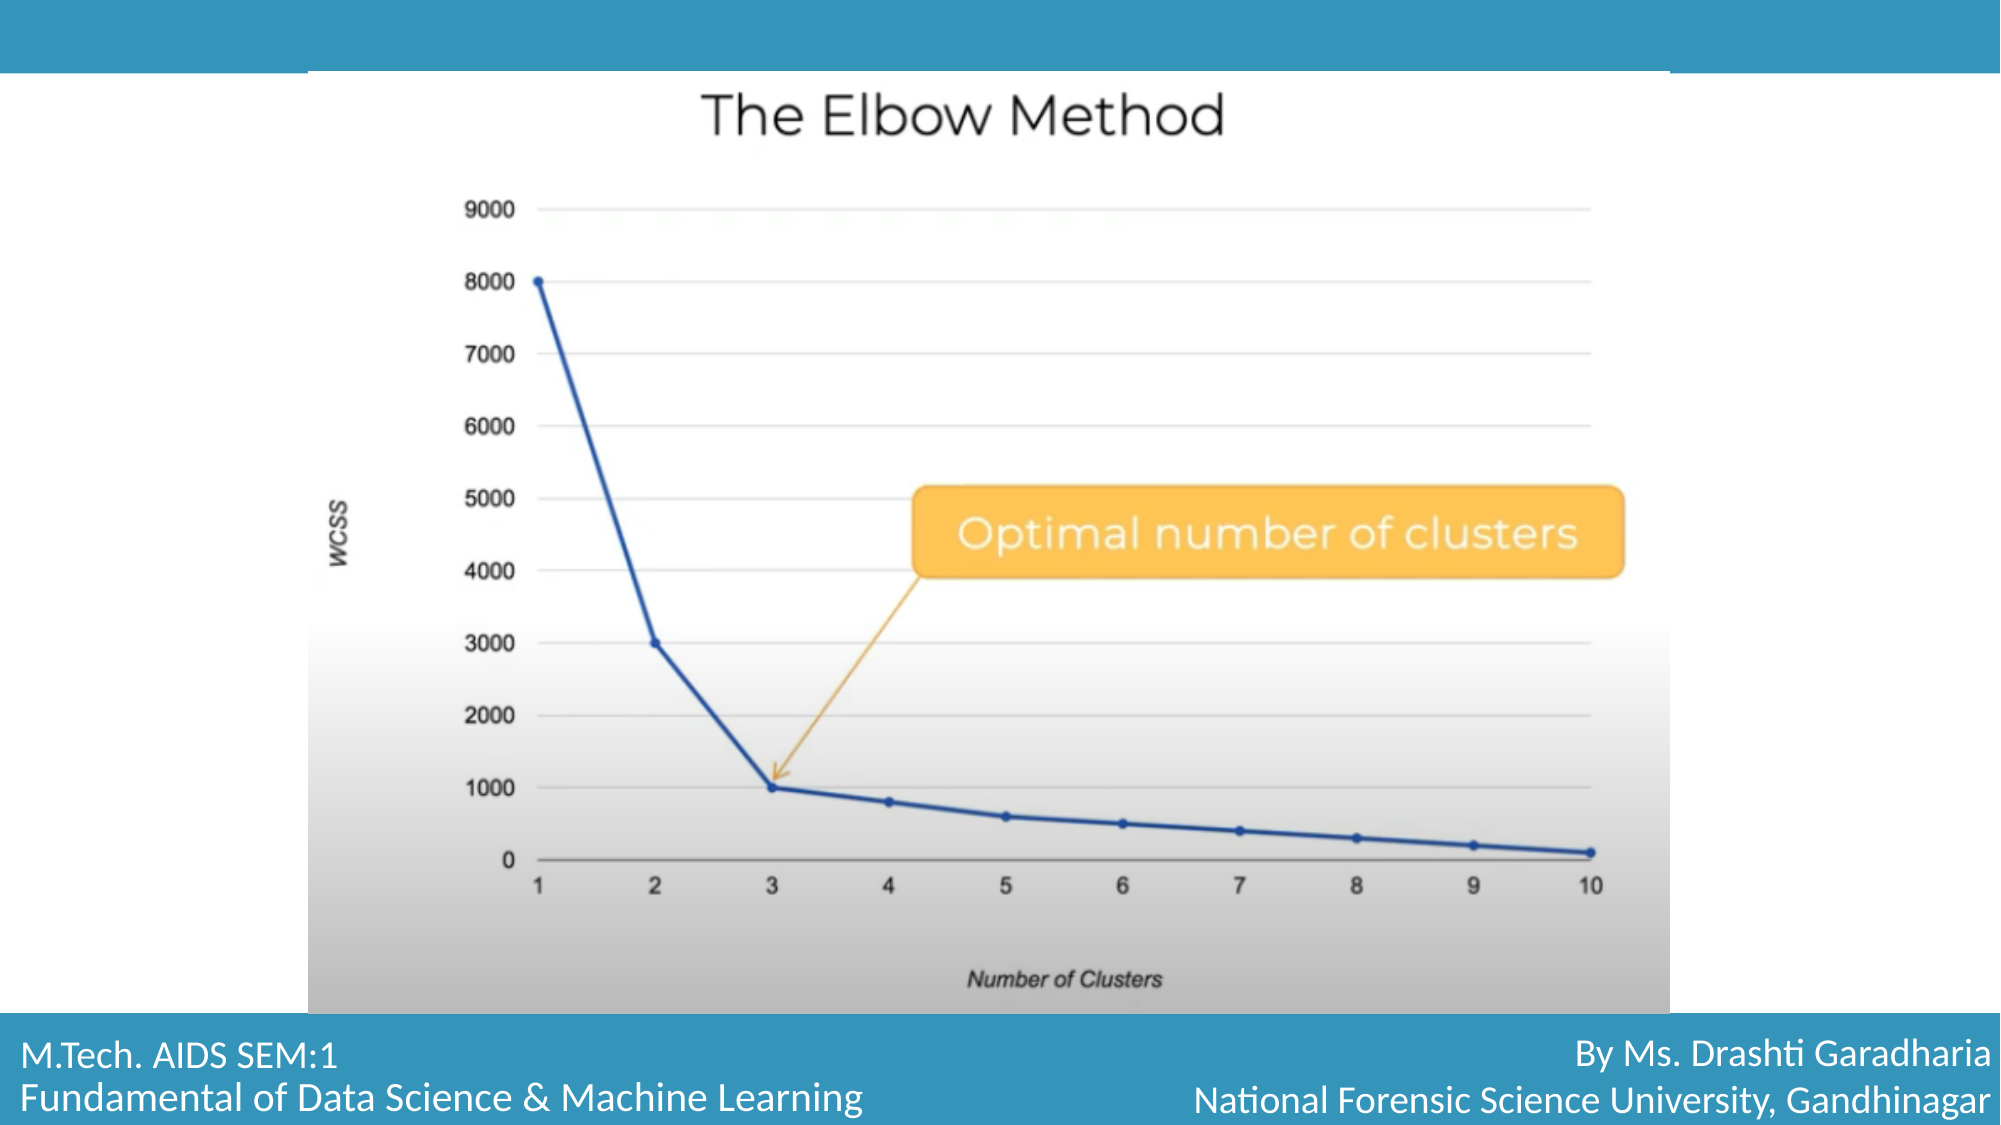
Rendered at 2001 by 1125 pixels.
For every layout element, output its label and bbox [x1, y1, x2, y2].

picture [308, 71, 1670, 1014]
